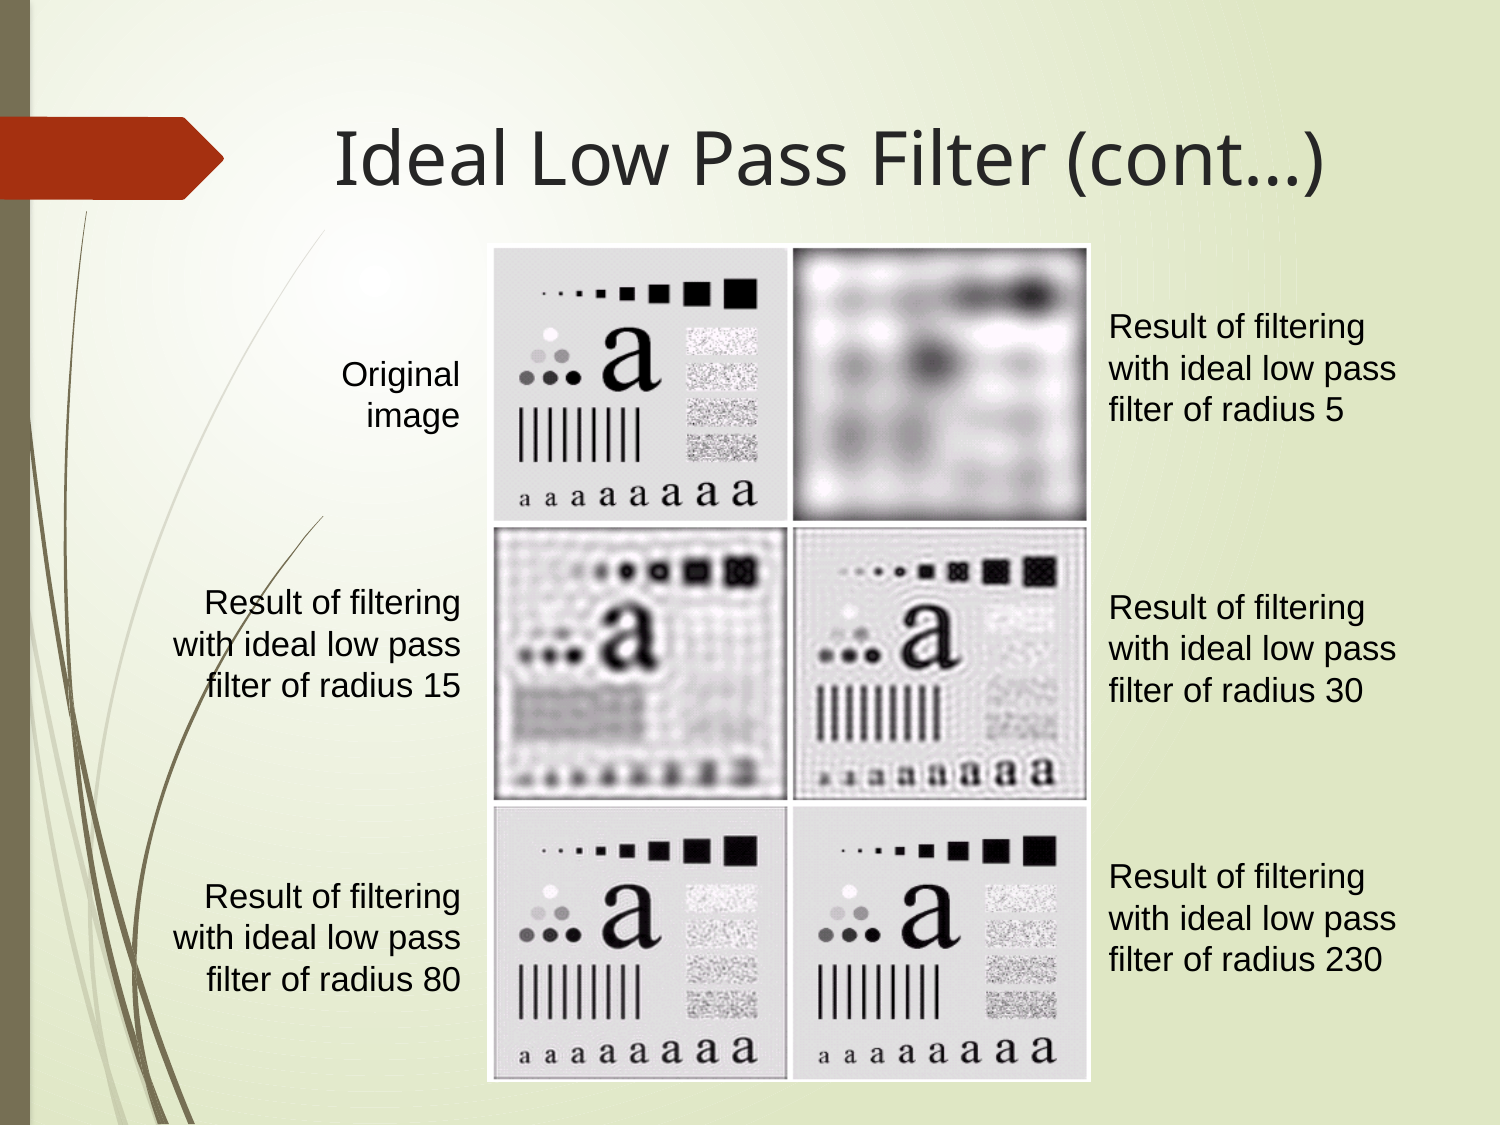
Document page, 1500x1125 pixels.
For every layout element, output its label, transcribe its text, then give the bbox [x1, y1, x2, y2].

text_box Result of filtering with ideal low pass filter of radius 5 [1095, 296, 1421, 436]
title Ideal Low Pass Filter (cont…) [319, 102, 1400, 313]
text_box Result of filtering with ideal low pass filter of radius 230 [1095, 846, 1421, 986]
picture [486, 243, 1091, 1082]
text_box Result of filtering with ideal low pass filter of radius 80 [149, 866, 477, 1006]
text_box Result of filtering with ideal low pass filter of radius 30 [1095, 577, 1421, 717]
text_box Original image [326, 344, 476, 443]
text_box Result of filtering with ideal low pass filter of radius 15 [149, 572, 477, 712]
